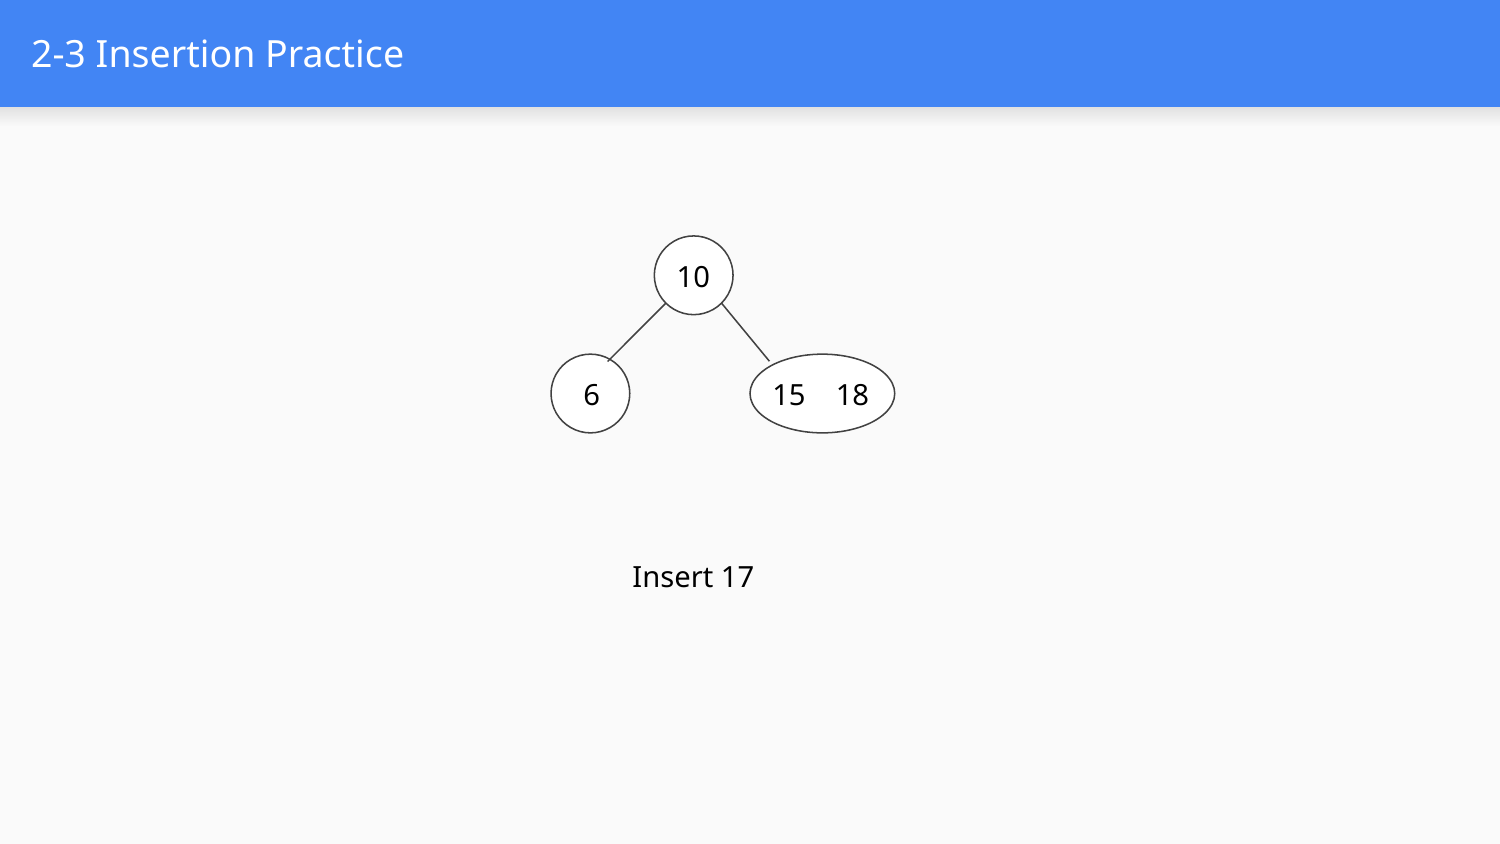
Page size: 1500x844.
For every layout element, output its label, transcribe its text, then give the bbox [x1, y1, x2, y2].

title 2-3 Insertion Practice [16, 2, 1464, 102]
text_box Insert 17 [483, 543, 905, 662]
text_box [750, 376, 894, 433]
text_box 15 18 [757, 361, 905, 401]
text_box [607, 302, 667, 362]
text_box 6 [568, 361, 648, 401]
text_box [781, 354, 864, 361]
text_box [671, 235, 717, 243]
text_box [551, 354, 629, 433]
text_box [654, 253, 733, 315]
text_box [721, 302, 770, 362]
text_box 10 [661, 243, 741, 283]
